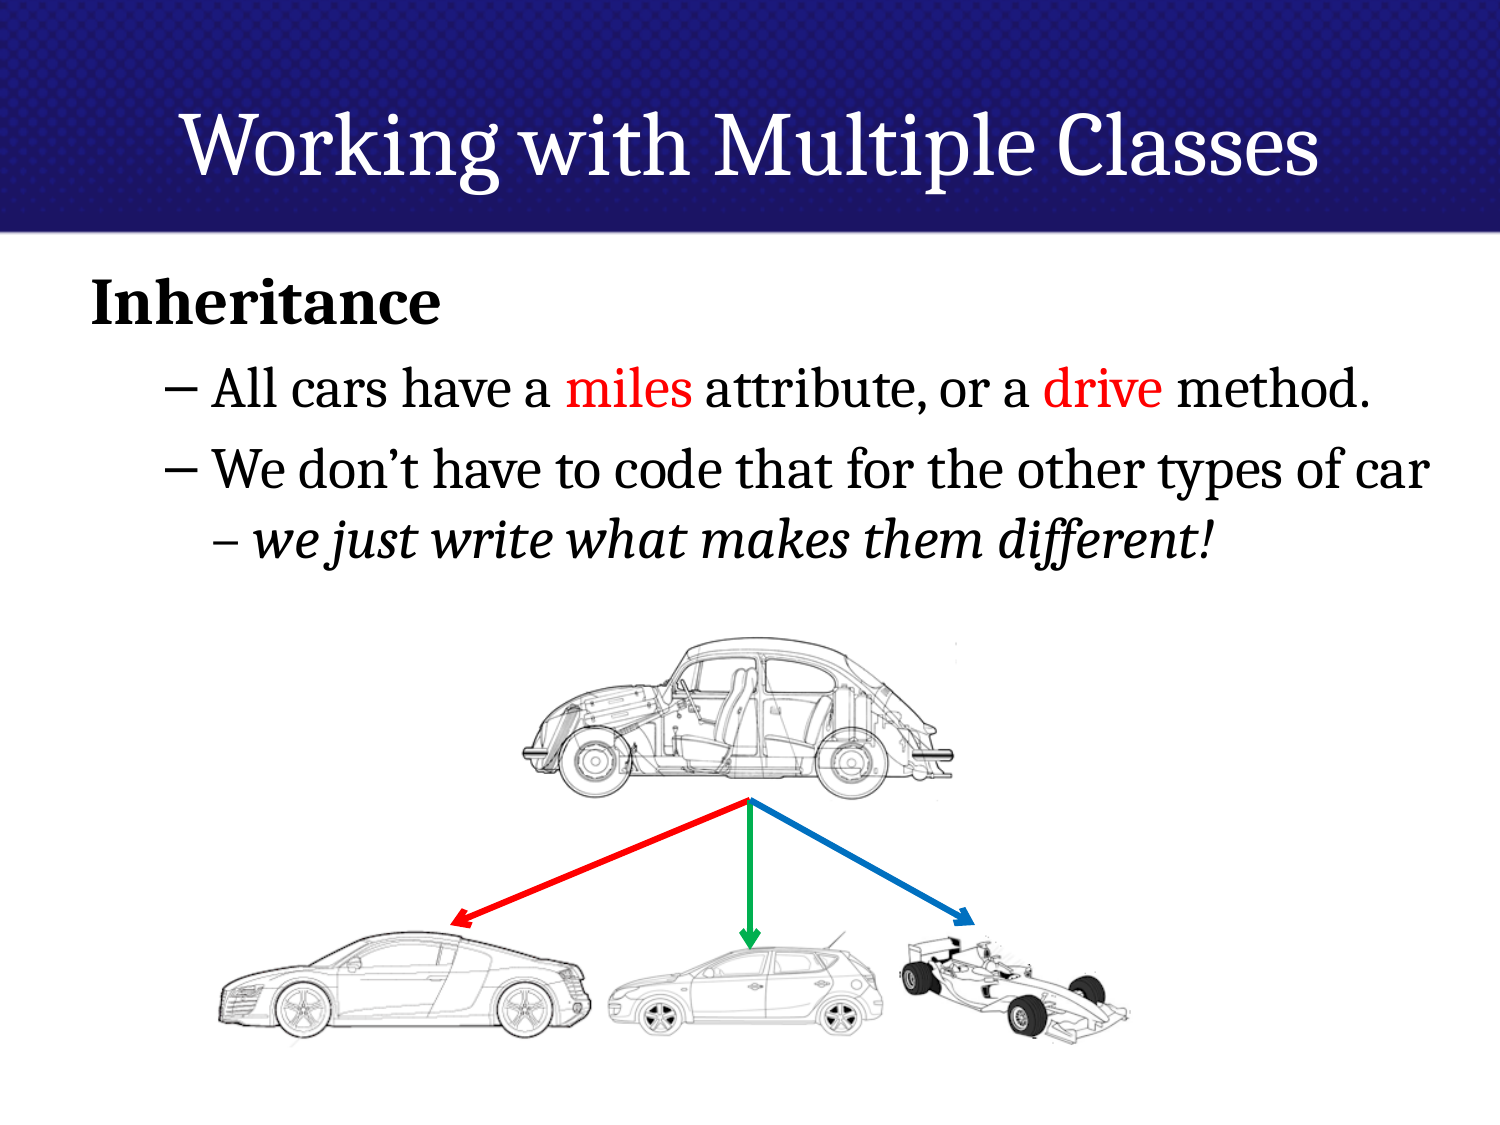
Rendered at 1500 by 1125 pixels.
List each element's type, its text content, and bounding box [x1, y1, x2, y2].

title Working with Multiple Classes [75, 45, 1425, 233]
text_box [749, 799, 976, 926]
list Inheritance All cars have a miles attribute, or a drive method. We don’t have to code that for the other types of car – we just write what makes them different! [75, 249, 1464, 1050]
picture [0, 0, 1500, 1125]
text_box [449, 799, 748, 926]
